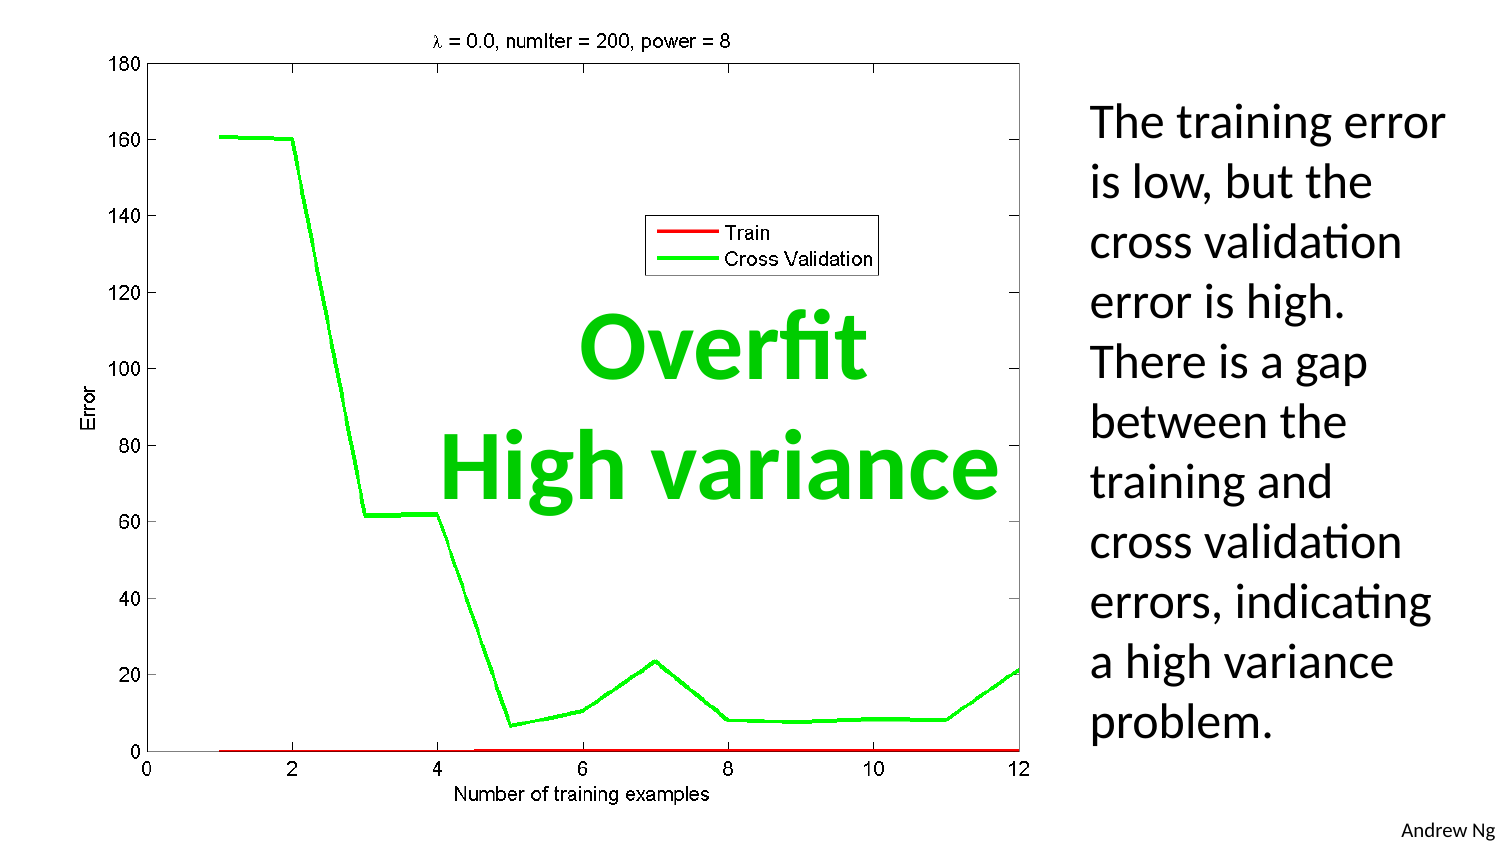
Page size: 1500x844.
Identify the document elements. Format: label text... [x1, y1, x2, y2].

picture [0, 0, 1126, 844]
text_box The training error is low, but the cross validation error is high. There is a gap between the training and cross validation errors, indicating a high variance problem. [1129, 81, 1463, 756]
